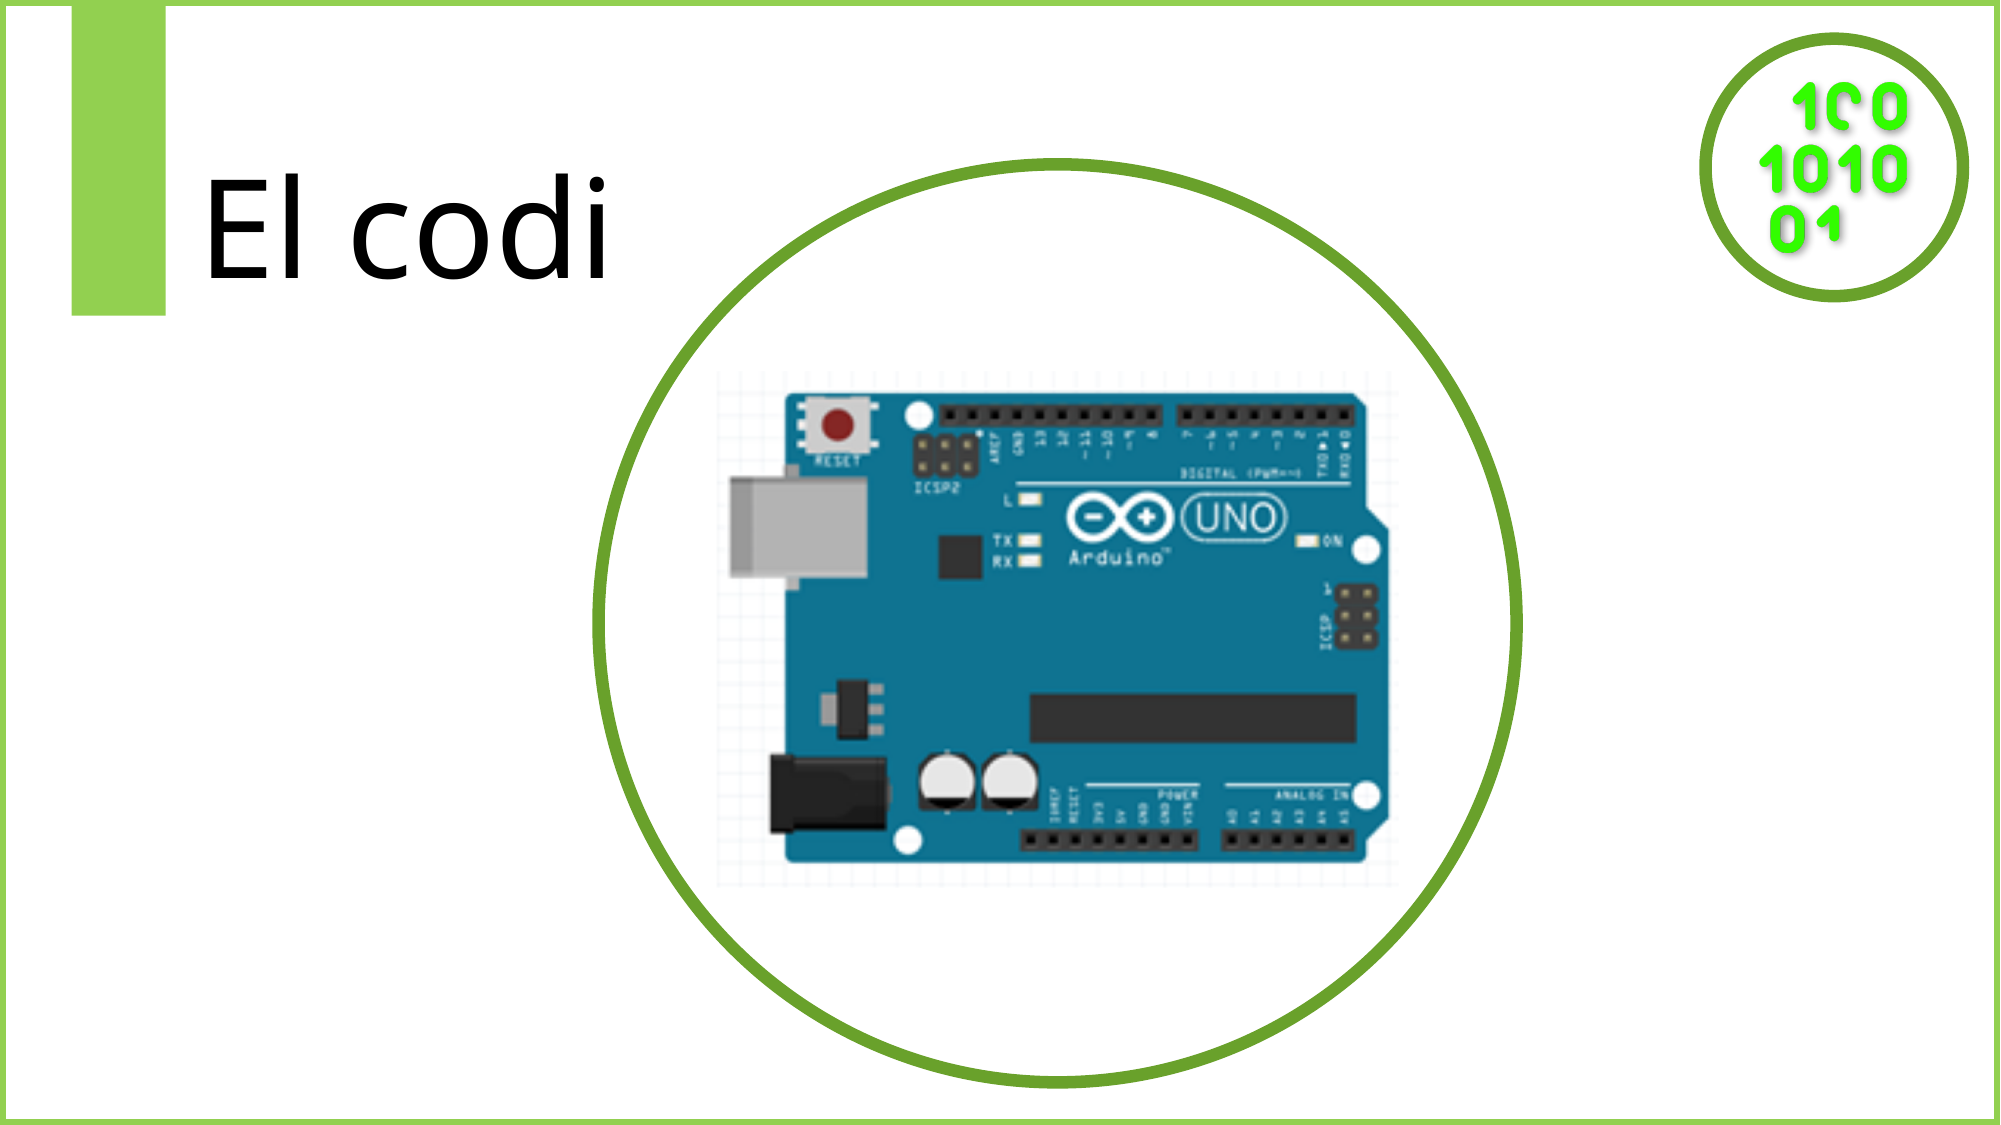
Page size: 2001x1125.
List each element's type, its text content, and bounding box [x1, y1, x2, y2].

picture [1747, 82, 1919, 253]
text_box [1704, 37, 1965, 298]
picture [718, 288, 1398, 971]
text_box [0, 0, 2000, 1125]
text_box [597, 163, 1518, 1084]
text_box El codi [183, 133, 631, 314]
